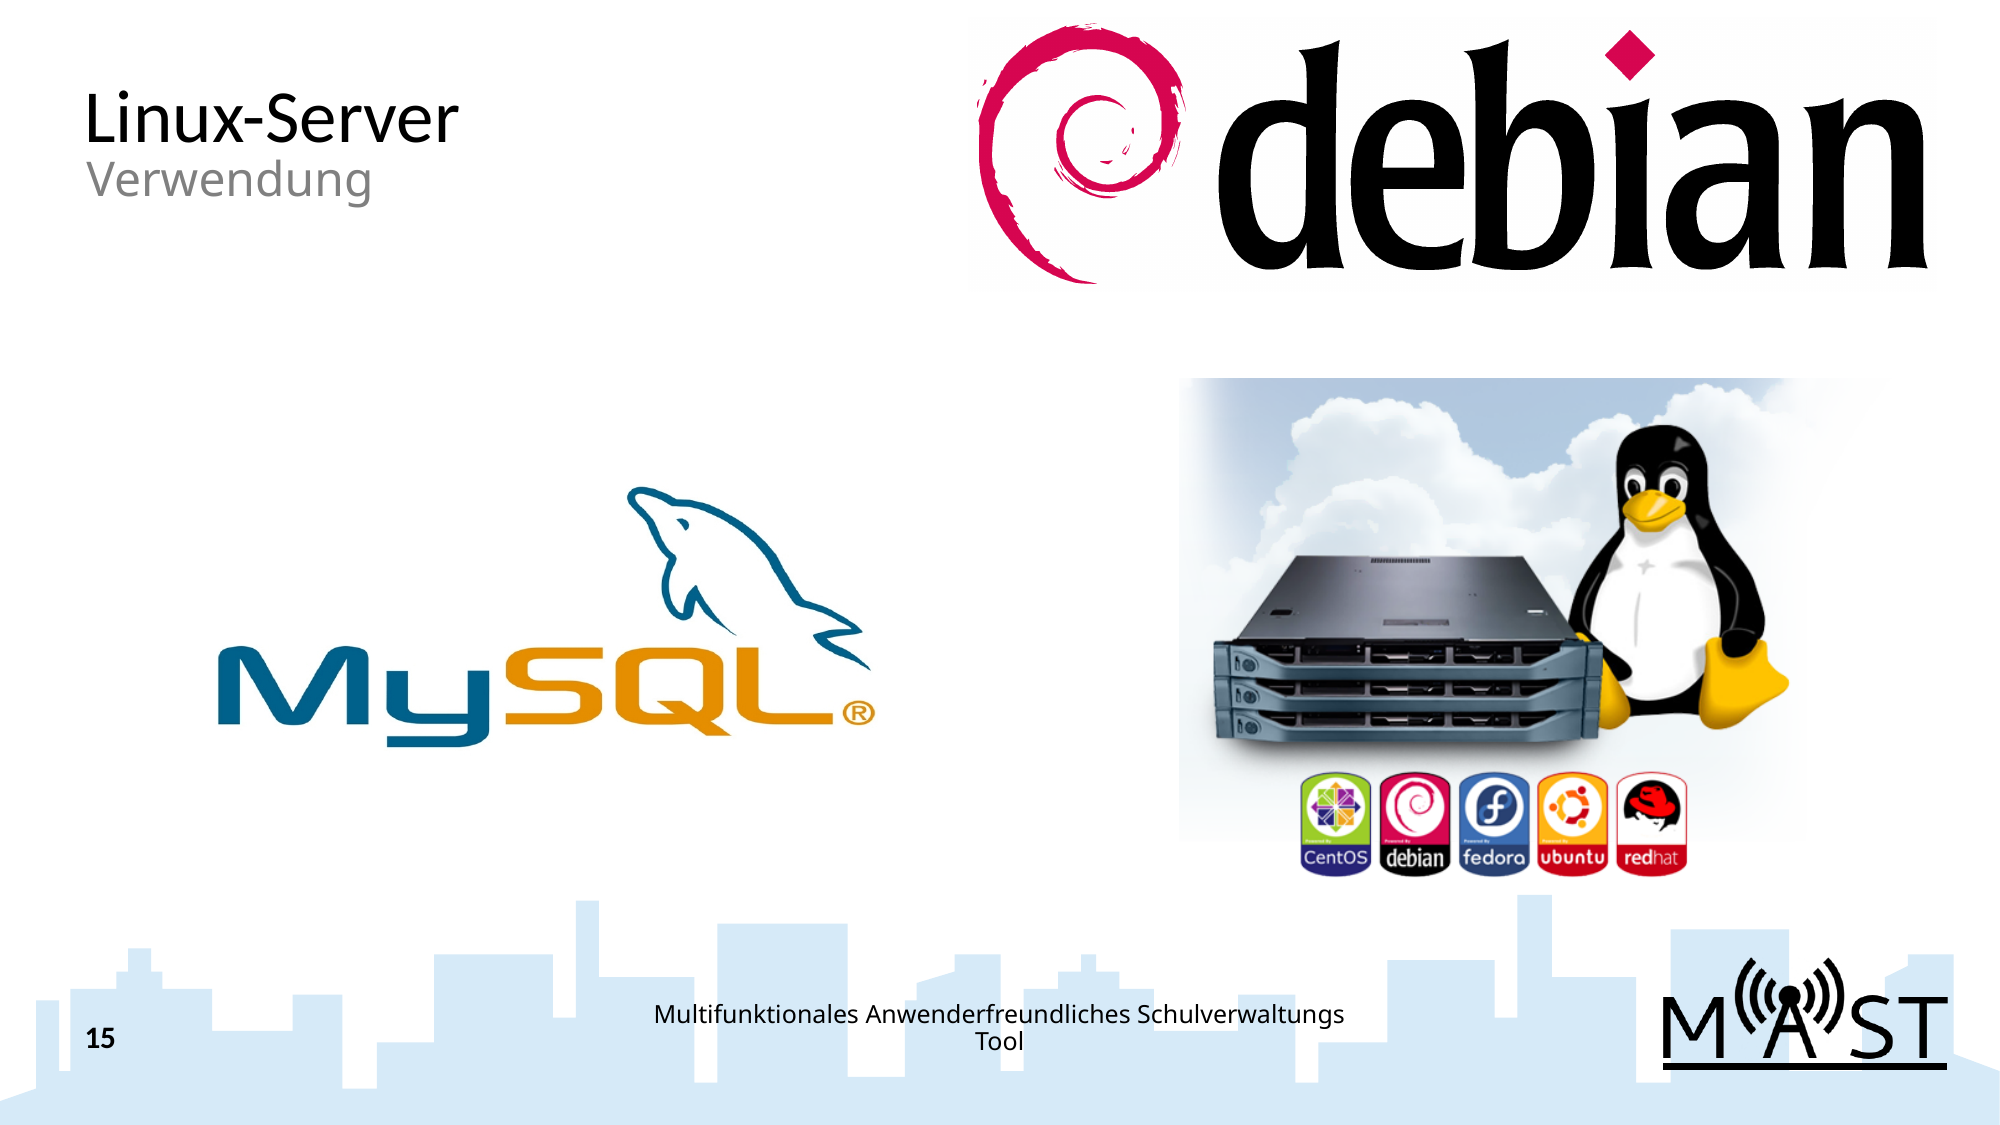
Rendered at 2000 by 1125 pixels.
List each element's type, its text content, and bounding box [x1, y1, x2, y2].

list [968, 17, 1937, 292]
slide_number 15 [84, 996, 235, 1056]
picture [1178, 378, 1892, 942]
list Verwendung [84, 154, 963, 244]
title Linux-Server [84, 67, 963, 154]
picture [1659, 952, 1957, 1078]
footer Multifunktionales Anwenderfreundliches Schulverwaltungs Tool [649, 996, 1351, 1056]
picture [196, 469, 897, 762]
